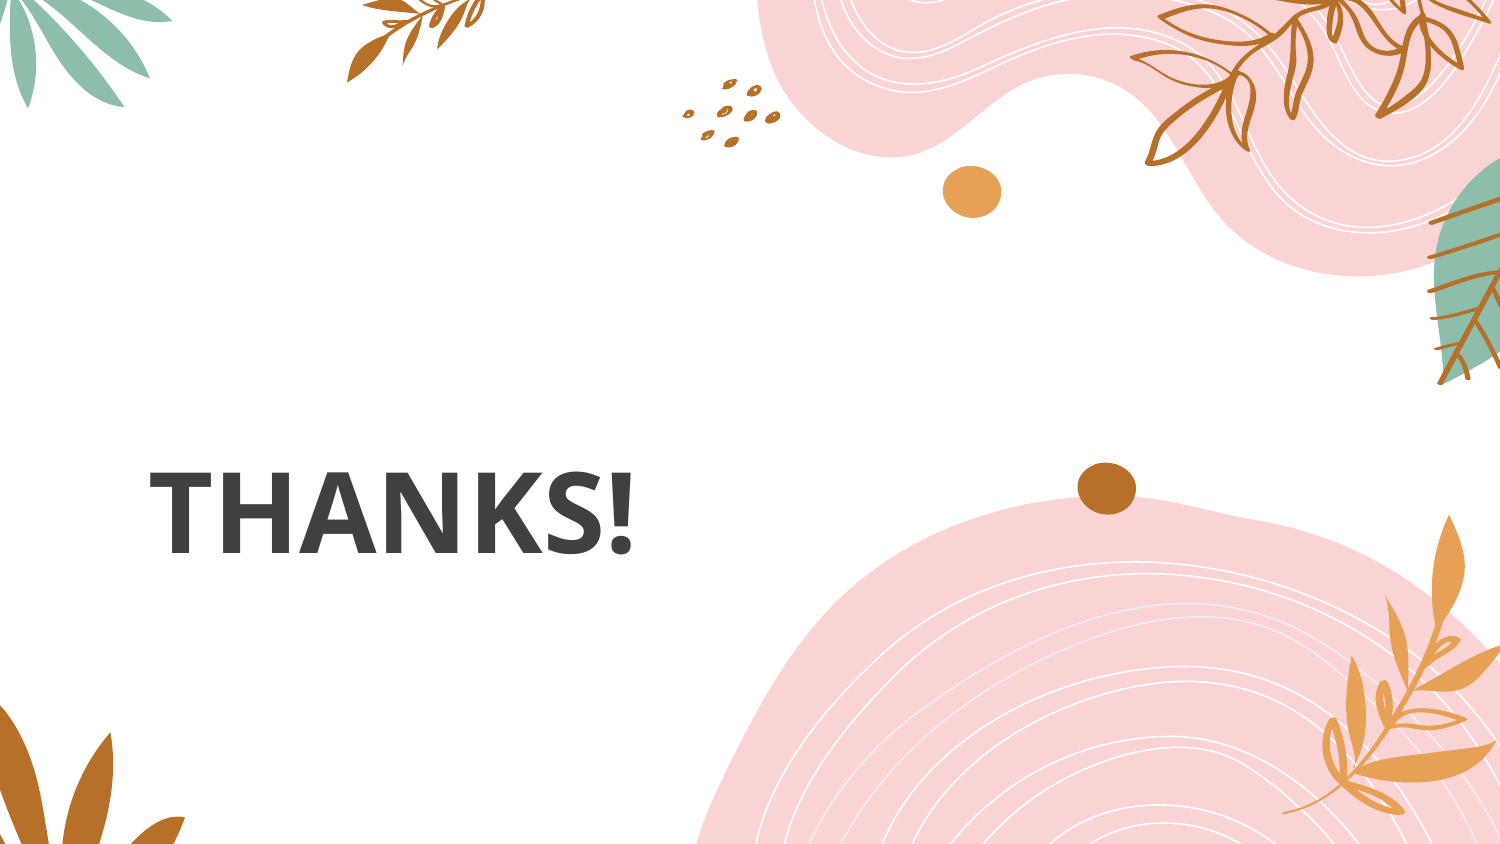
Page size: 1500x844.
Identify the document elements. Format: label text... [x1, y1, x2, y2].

title THANKS! [133, 0, 723, 592]
text_box [94, 469, 723, 722]
